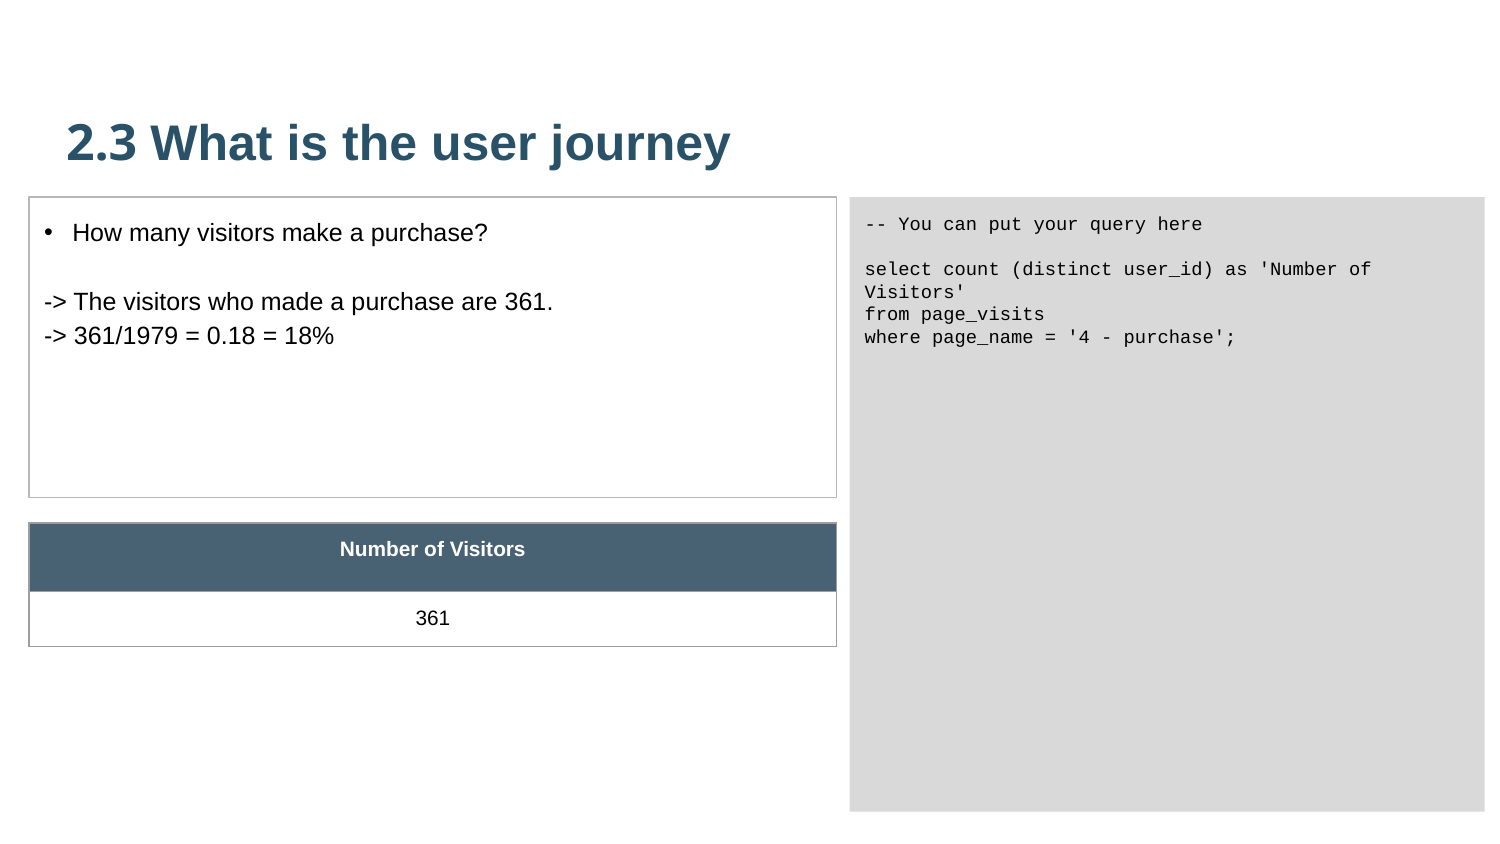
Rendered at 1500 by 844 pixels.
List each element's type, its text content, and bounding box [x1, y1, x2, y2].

text_box -- You can put your query here select count (distinct user_id) as 'Number of Visitors' from page_visits where page_name = '4 - purchase'; [849, 197, 1485, 812]
text_box 2.3 What is the user journey [51, 48, 1449, 186]
table_cell 361 [30, 592, 836, 646]
table_header Number of Visitors [30, 524, 836, 591]
text_box How many visitors make a purchase? -> The visitors who made a purchase are 361. -> 361/1979 = 0.18 = 18% [29, 197, 837, 498]
